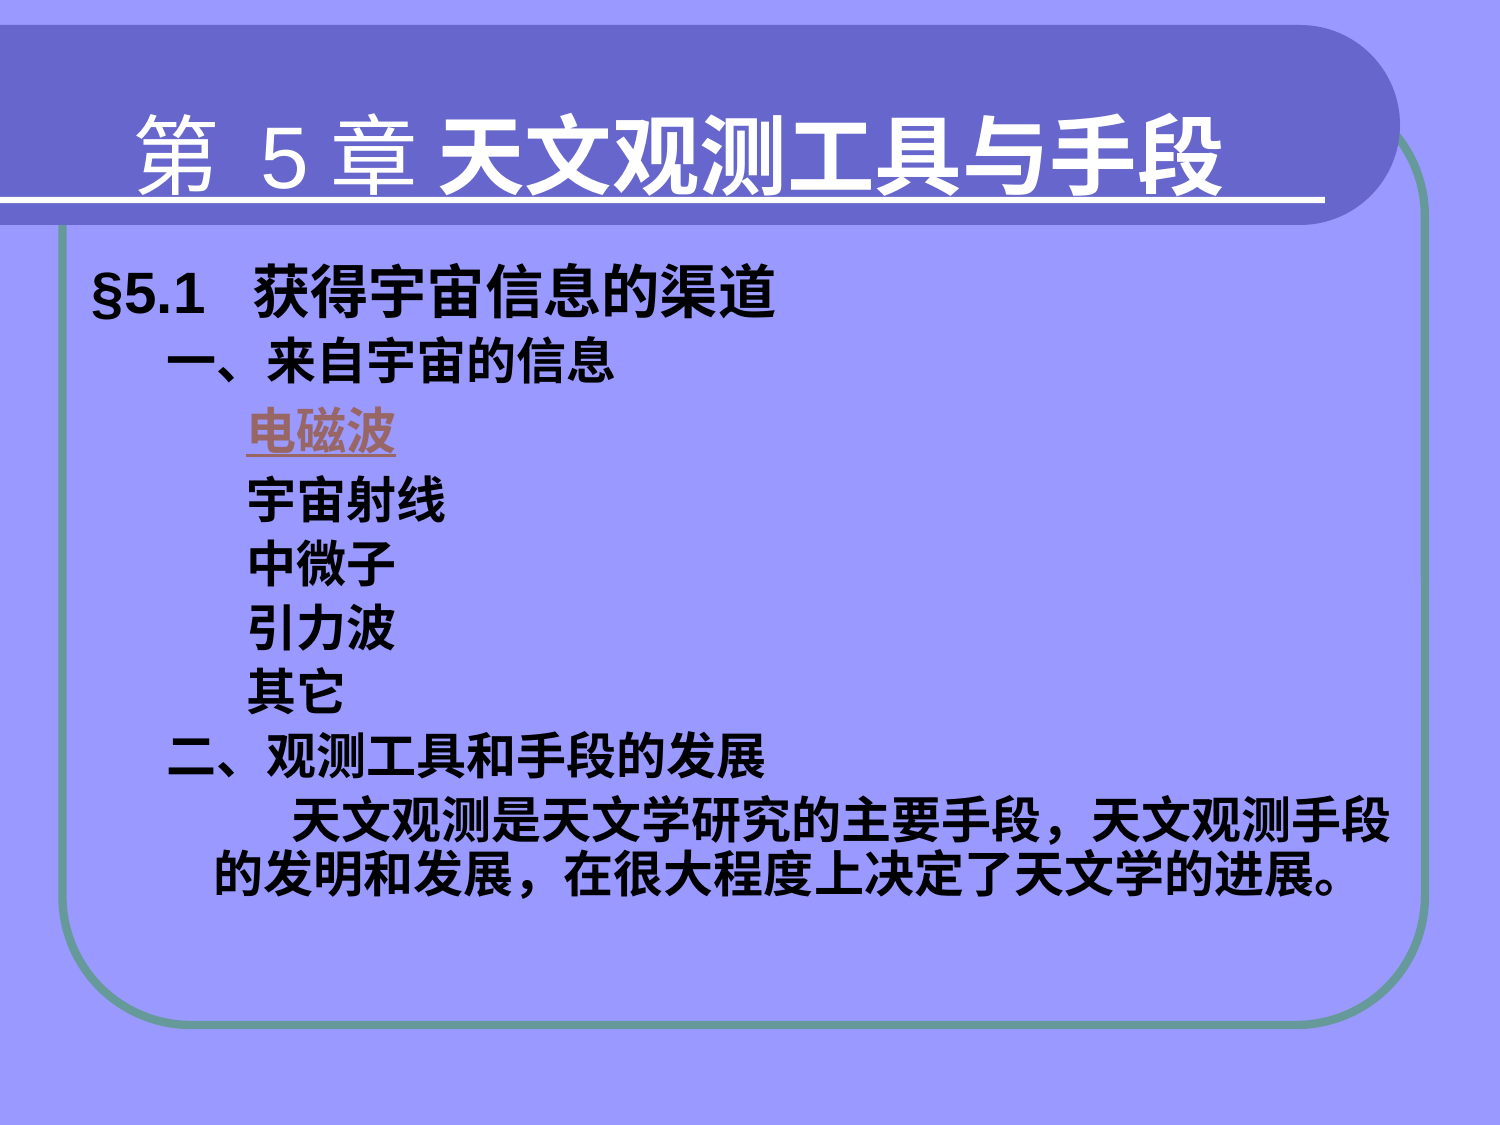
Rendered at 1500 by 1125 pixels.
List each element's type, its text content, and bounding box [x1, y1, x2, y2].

title 第 5章 天文观测工具与手段 [76, 78, 1452, 229]
list §5.1 获得宇宙信息的渠道 一、来自宇宙的信息 电磁波 宇宙射线 中微子 引力波 其它 二、观测工具和手段的发展 天文观测是天文学研究的主要手段，天文观测手段的发明和发展，在很大程度上决定了天文学的进展。 [76, 255, 1453, 693]
